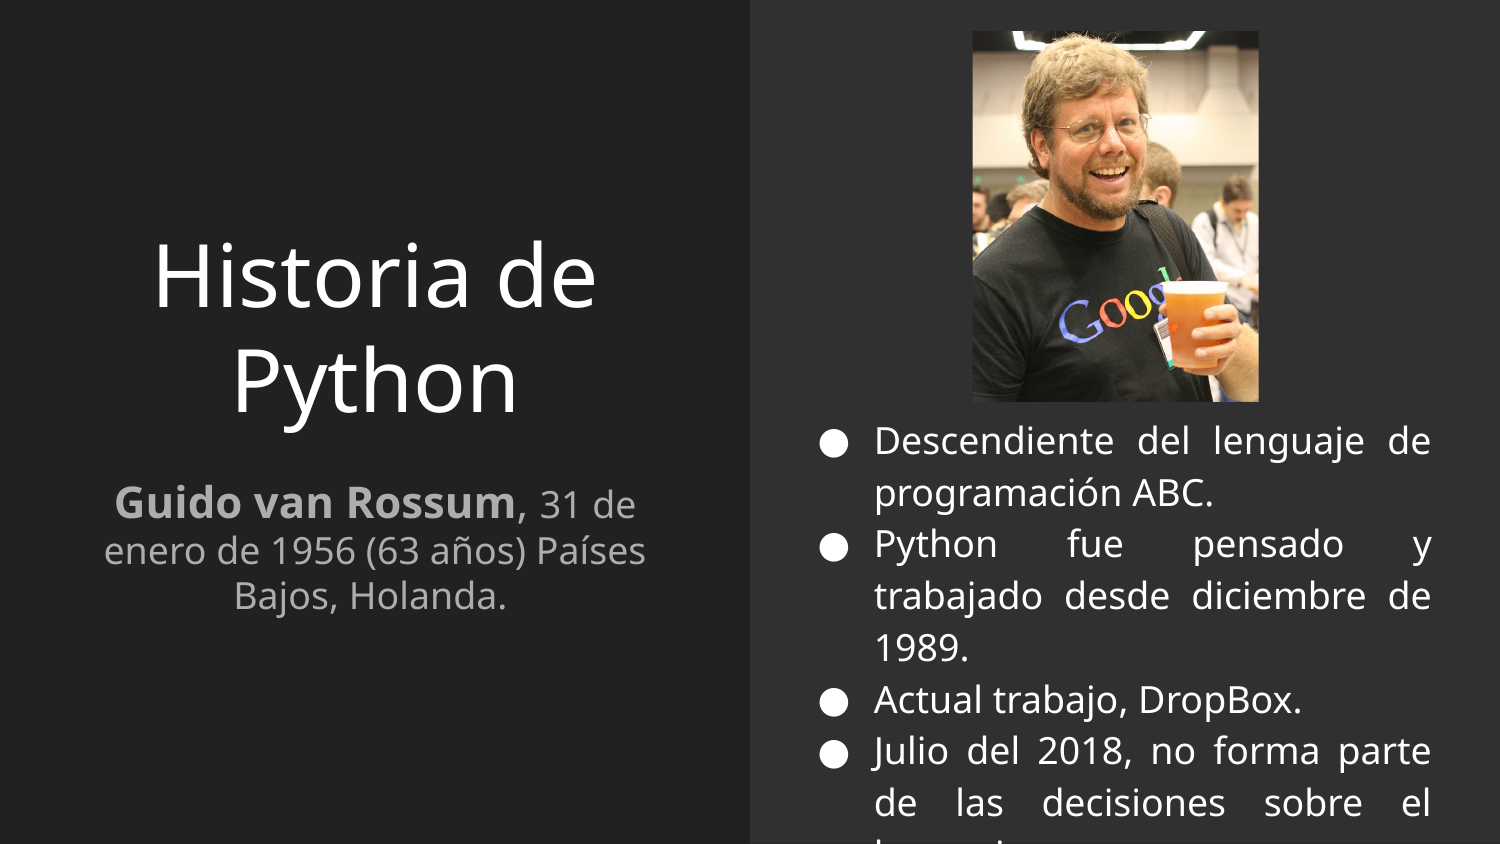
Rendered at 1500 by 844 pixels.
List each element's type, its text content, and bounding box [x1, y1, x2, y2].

list Descendiente del lenguaje de programación ABC. Python fue pensado y trabajado desde diciembre de 1989. Actual trabajo, DropBox. Julio del 2018, no forma parte de las decisiones sobre el lenguaje. [783, 421, 1448, 844]
title Historia de Python [43, 202, 708, 446]
picture [972, 31, 1259, 402]
subtitle Guido van Rossum, 31 de enero de 1956 (63 años) Países Bajos, Holanda. [43, 459, 708, 663]
